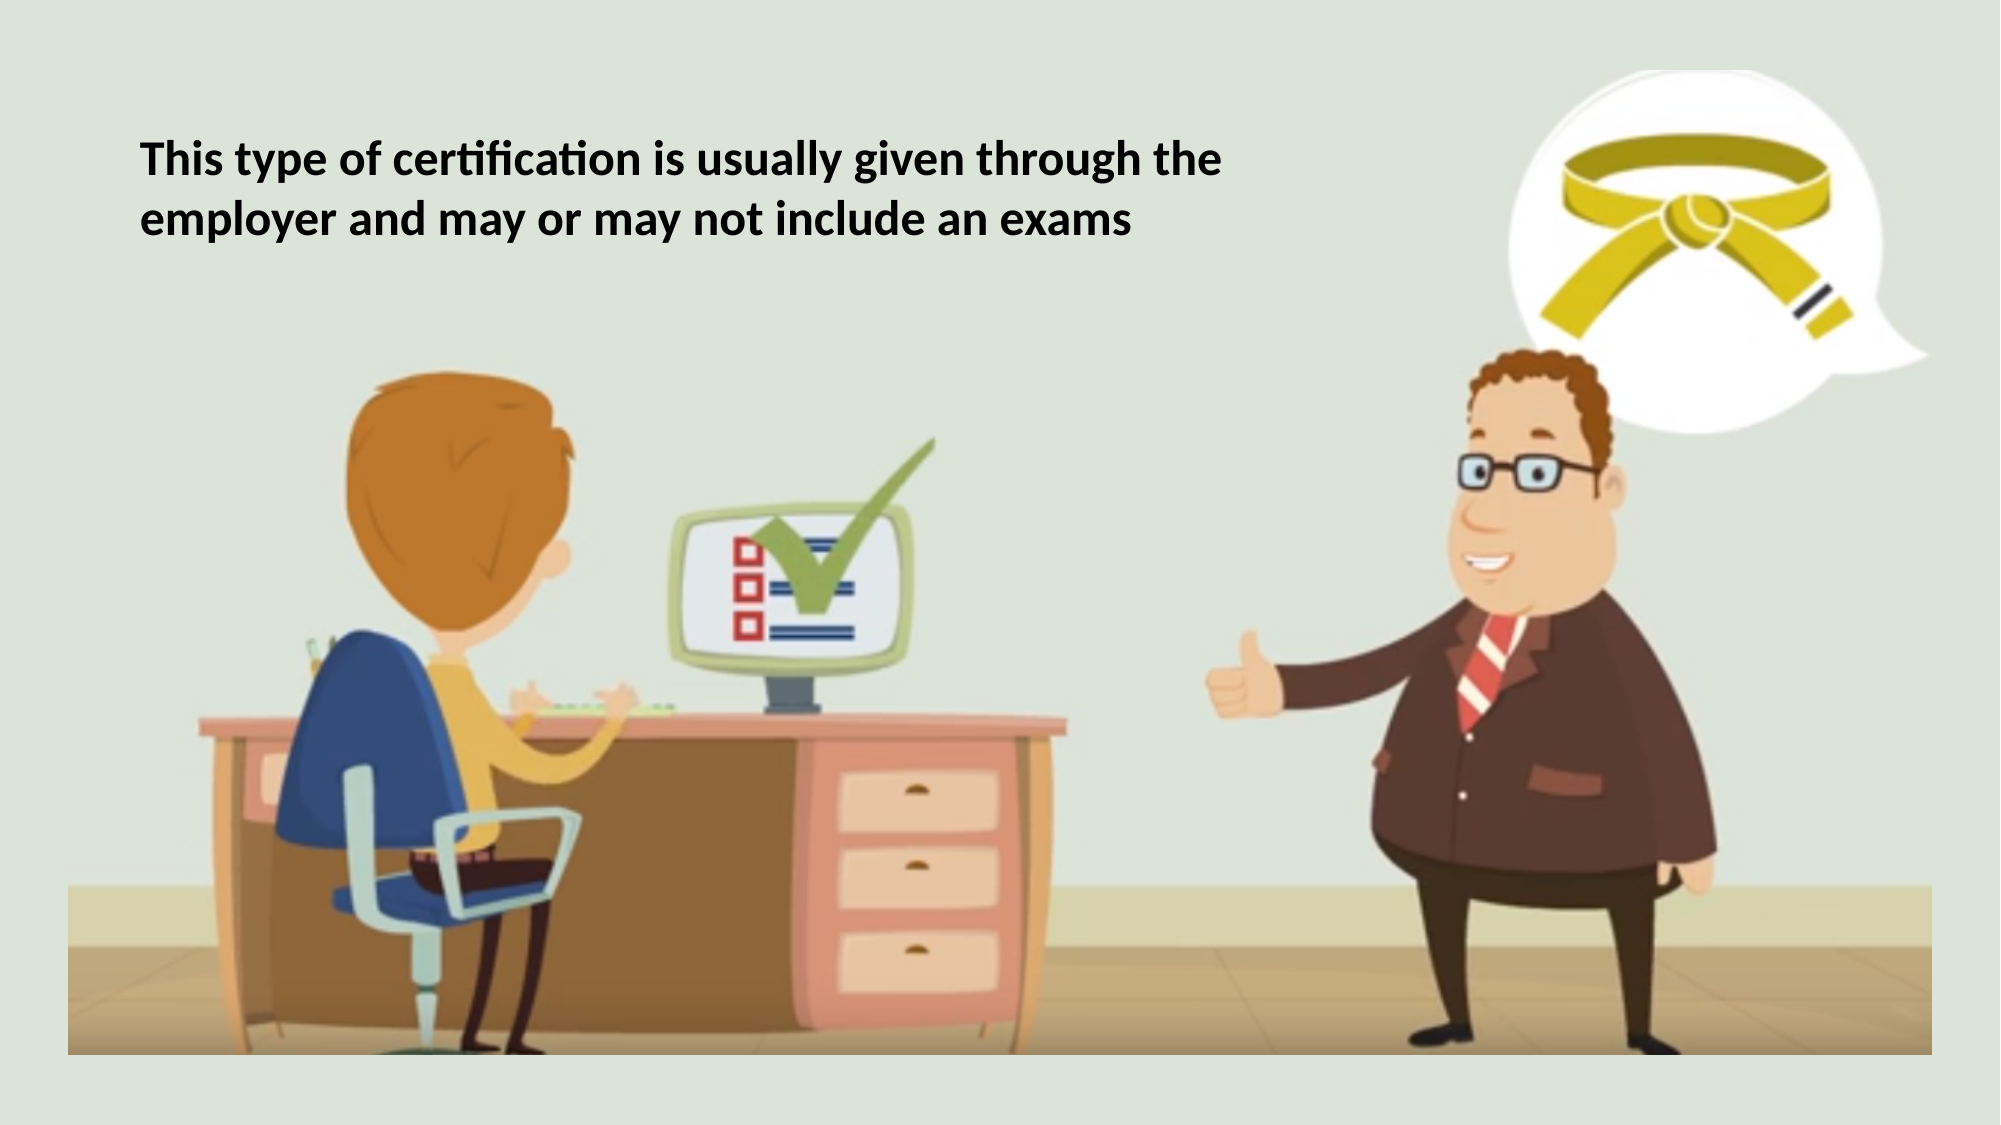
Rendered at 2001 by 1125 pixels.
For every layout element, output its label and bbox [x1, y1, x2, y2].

picture [68, 70, 1932, 1055]
